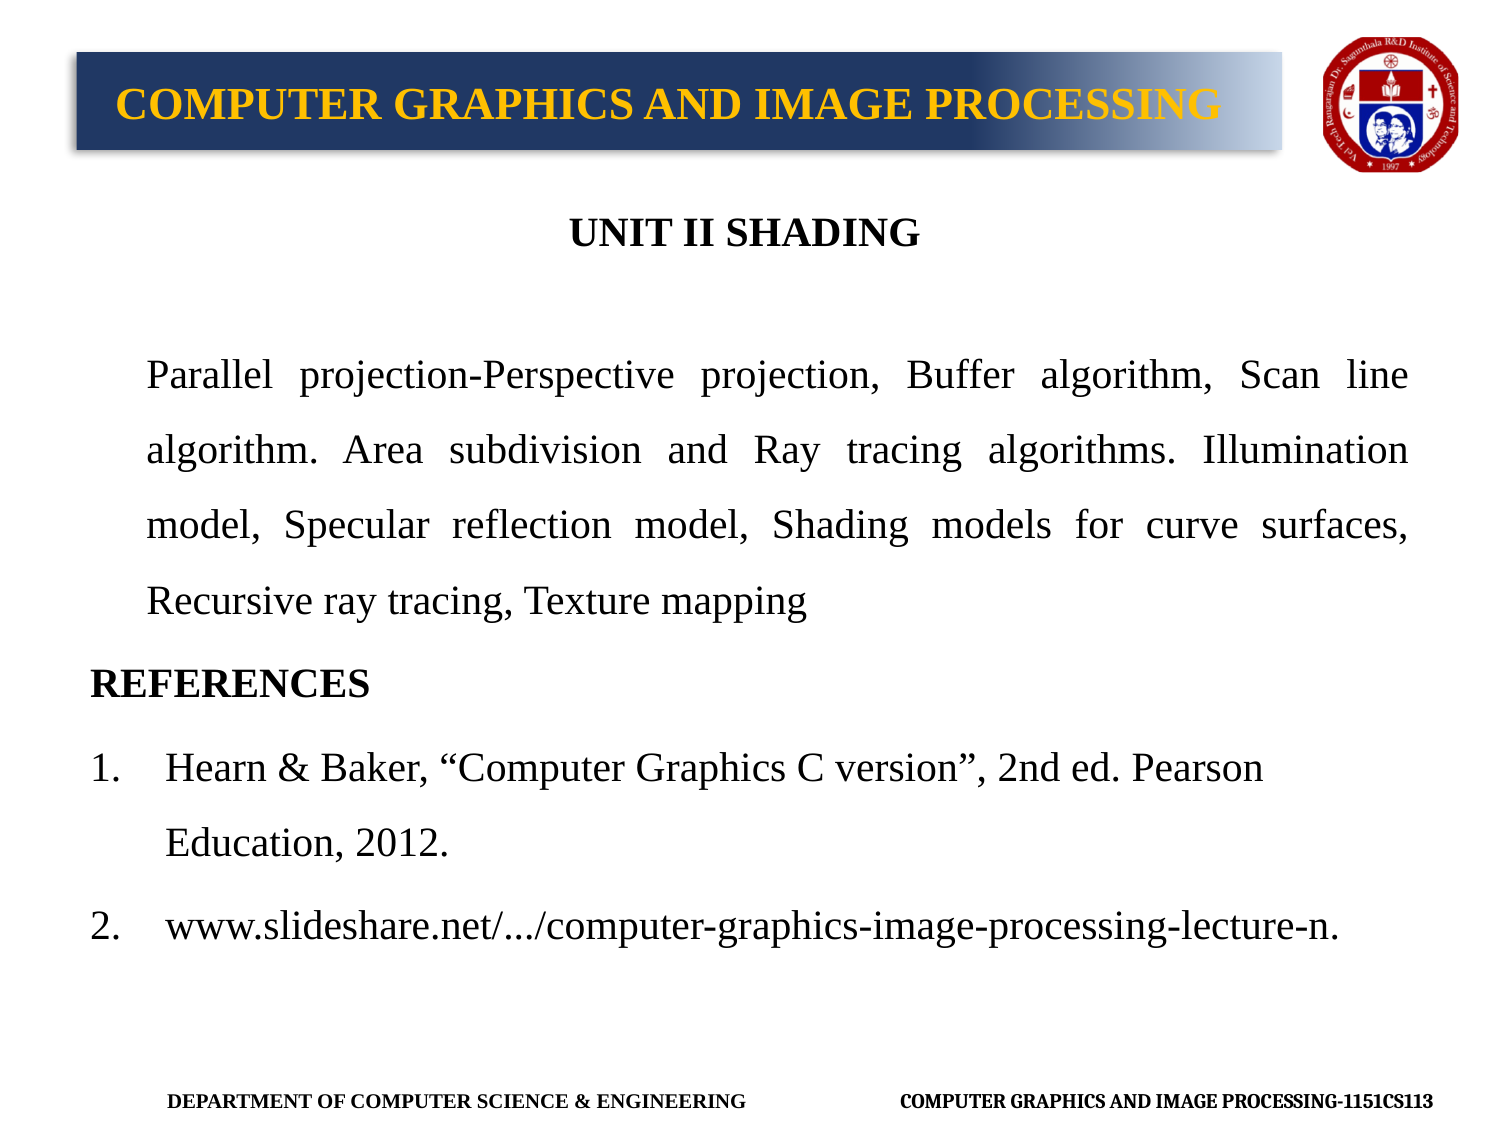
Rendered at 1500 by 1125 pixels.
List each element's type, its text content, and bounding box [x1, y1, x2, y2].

list UNIT II SHADING Parallel projection-Perspective projection, Buffer algorithm, Scan line algorithm. Area subdivision and Ray tracing algorithms. Illumination model, Specular reflection model, Shading models for curve surfaces, Recursive ray tracing, Texture mapping REFERENCES Hearn & Baker, “Computer Graphics C version”, 2nd ed. Pearson Education, 2012. www.slideshare.net/.../computer-graphics-image-processing-lecture-n. [75, 172, 1425, 1005]
title COMPUTER GRAPHICS AND IMAGE PROCESSING [0, 7, 1344, 195]
picture [1344, 38, 1458, 172]
